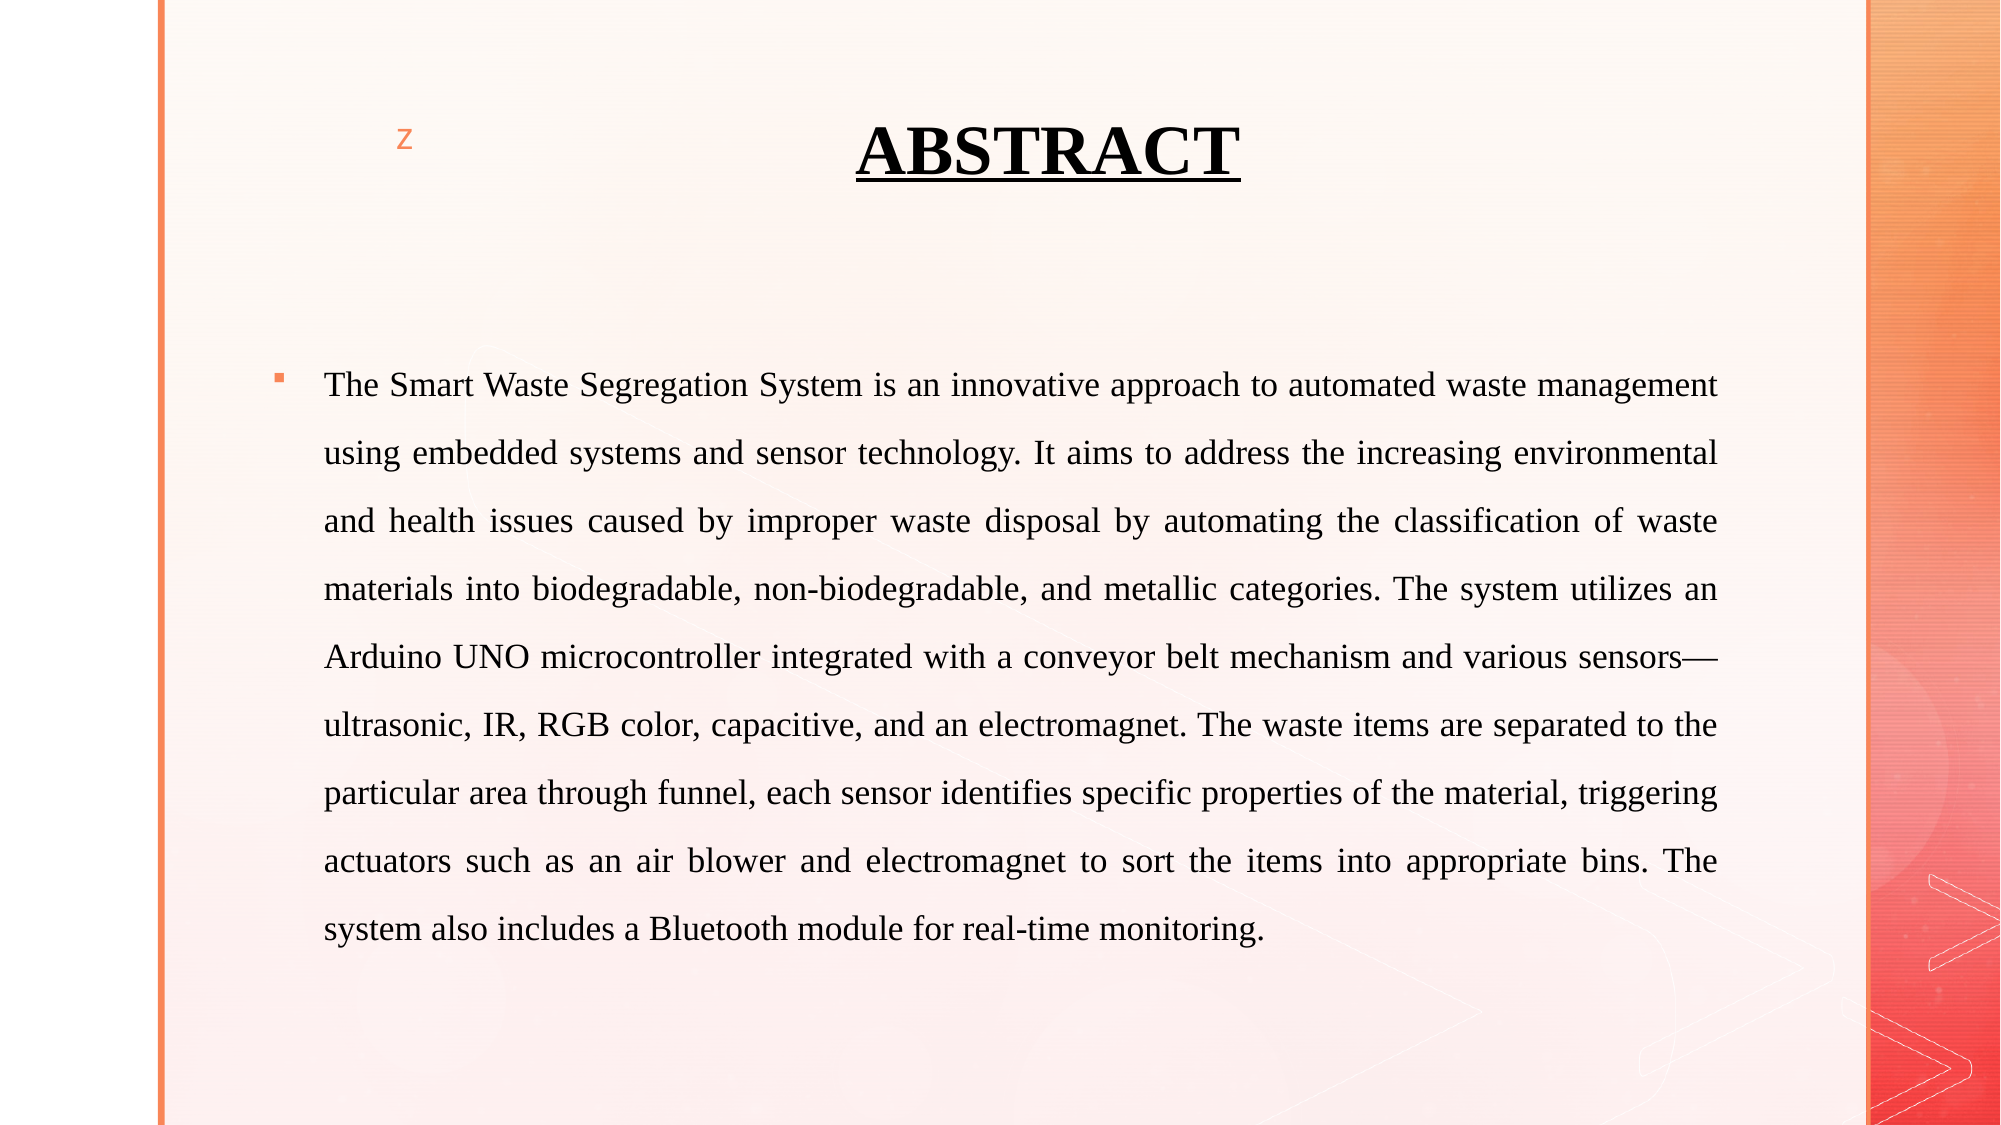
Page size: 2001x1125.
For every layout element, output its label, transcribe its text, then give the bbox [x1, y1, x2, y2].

title ABSTRACT [362, 105, 1734, 268]
list The Smart Waste Segregation System is an innovative approach to automated waste management using embedded systems and sensor technology. It aims to address the increasing environmental and health issues caused by improper waste disposal by automating the classification of waste materials into biodegradable, non-biodegradable, and metallic categories. The system utilizes an Arduino UNO microcontroller integrated with a conveyor belt mechanism and various sensors—ultrasonic, IR, RGB color, capacitive, and an electromagnet. The waste items are separated to the particular area through funnel, each sensor identifies specific properties of the material, triggering actuators such as an air blower and electromagnet to sort the items into appropriate bins. The system also includes a Bluetooth module for real-time monitoring. [257, 290, 1734, 993]
picture [1871, 0, 2001, 1125]
